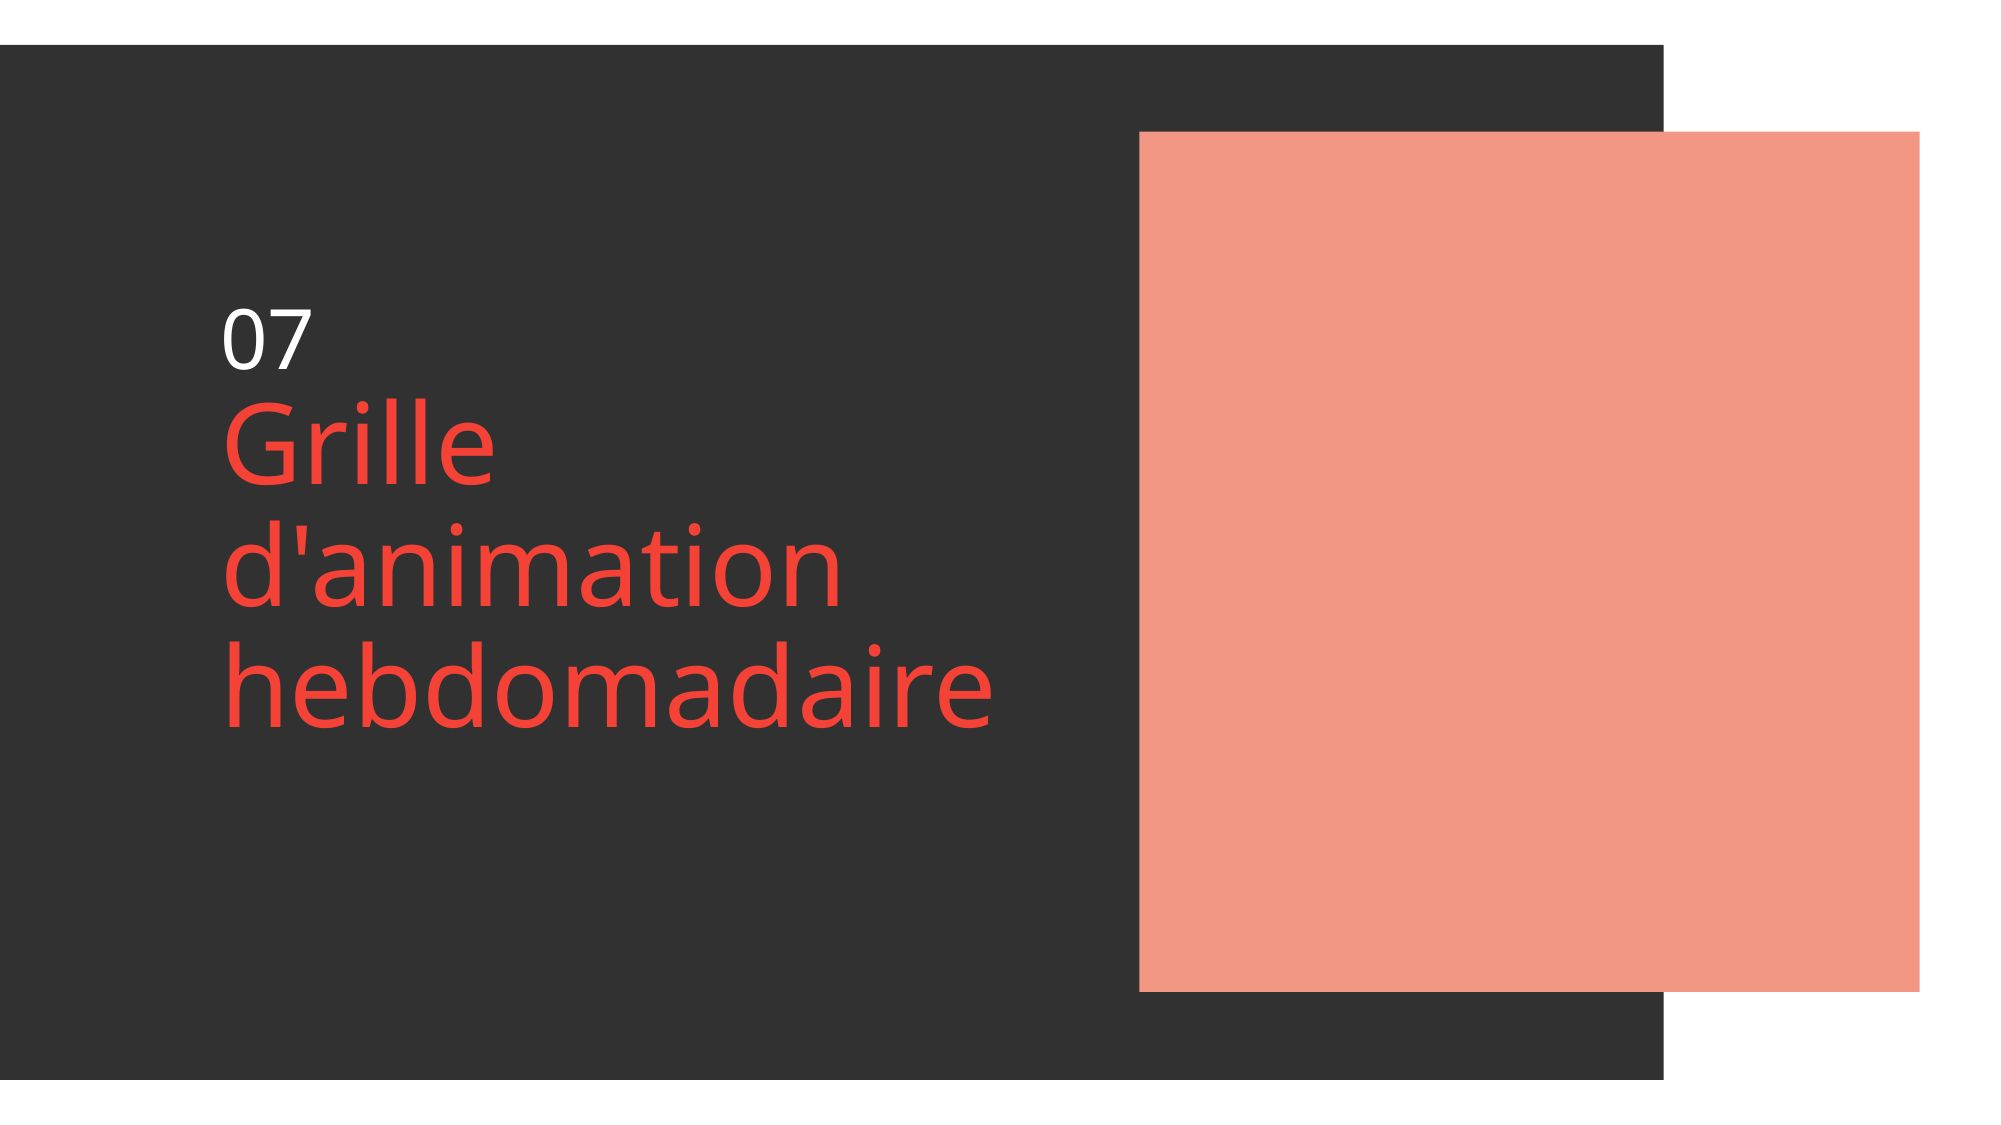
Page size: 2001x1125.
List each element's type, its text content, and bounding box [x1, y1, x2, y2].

text_box Grille d'animation hebdomadaire [220, 387, 1064, 753]
text_box 07 [220, 297, 324, 388]
text_box [0, 44, 1665, 1081]
text_box [1138, 131, 1921, 993]
